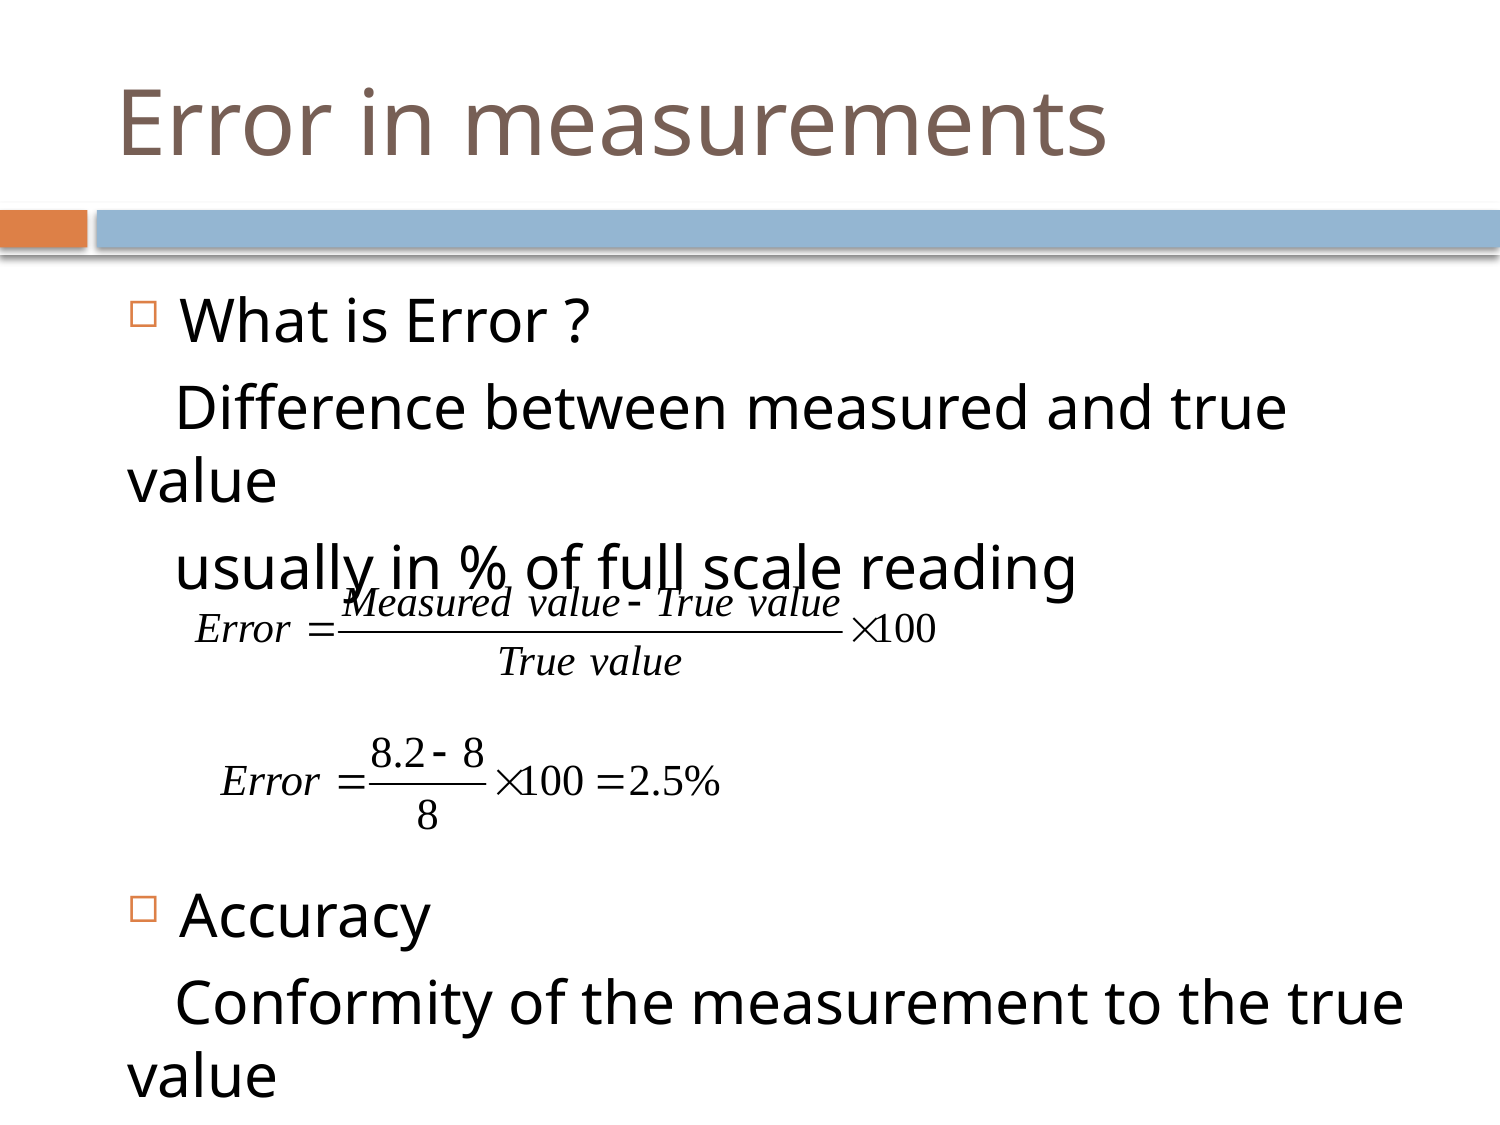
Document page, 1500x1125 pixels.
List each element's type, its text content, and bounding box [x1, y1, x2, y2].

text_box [212, 724, 731, 840]
list What is Error ? Difference between measured and true value usually in % of full scale reading Accuracy Conformity of the measurement to the true value [112, 275, 1450, 1013]
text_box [187, 574, 945, 697]
title Error in measurements [100, 37, 1438, 200]
